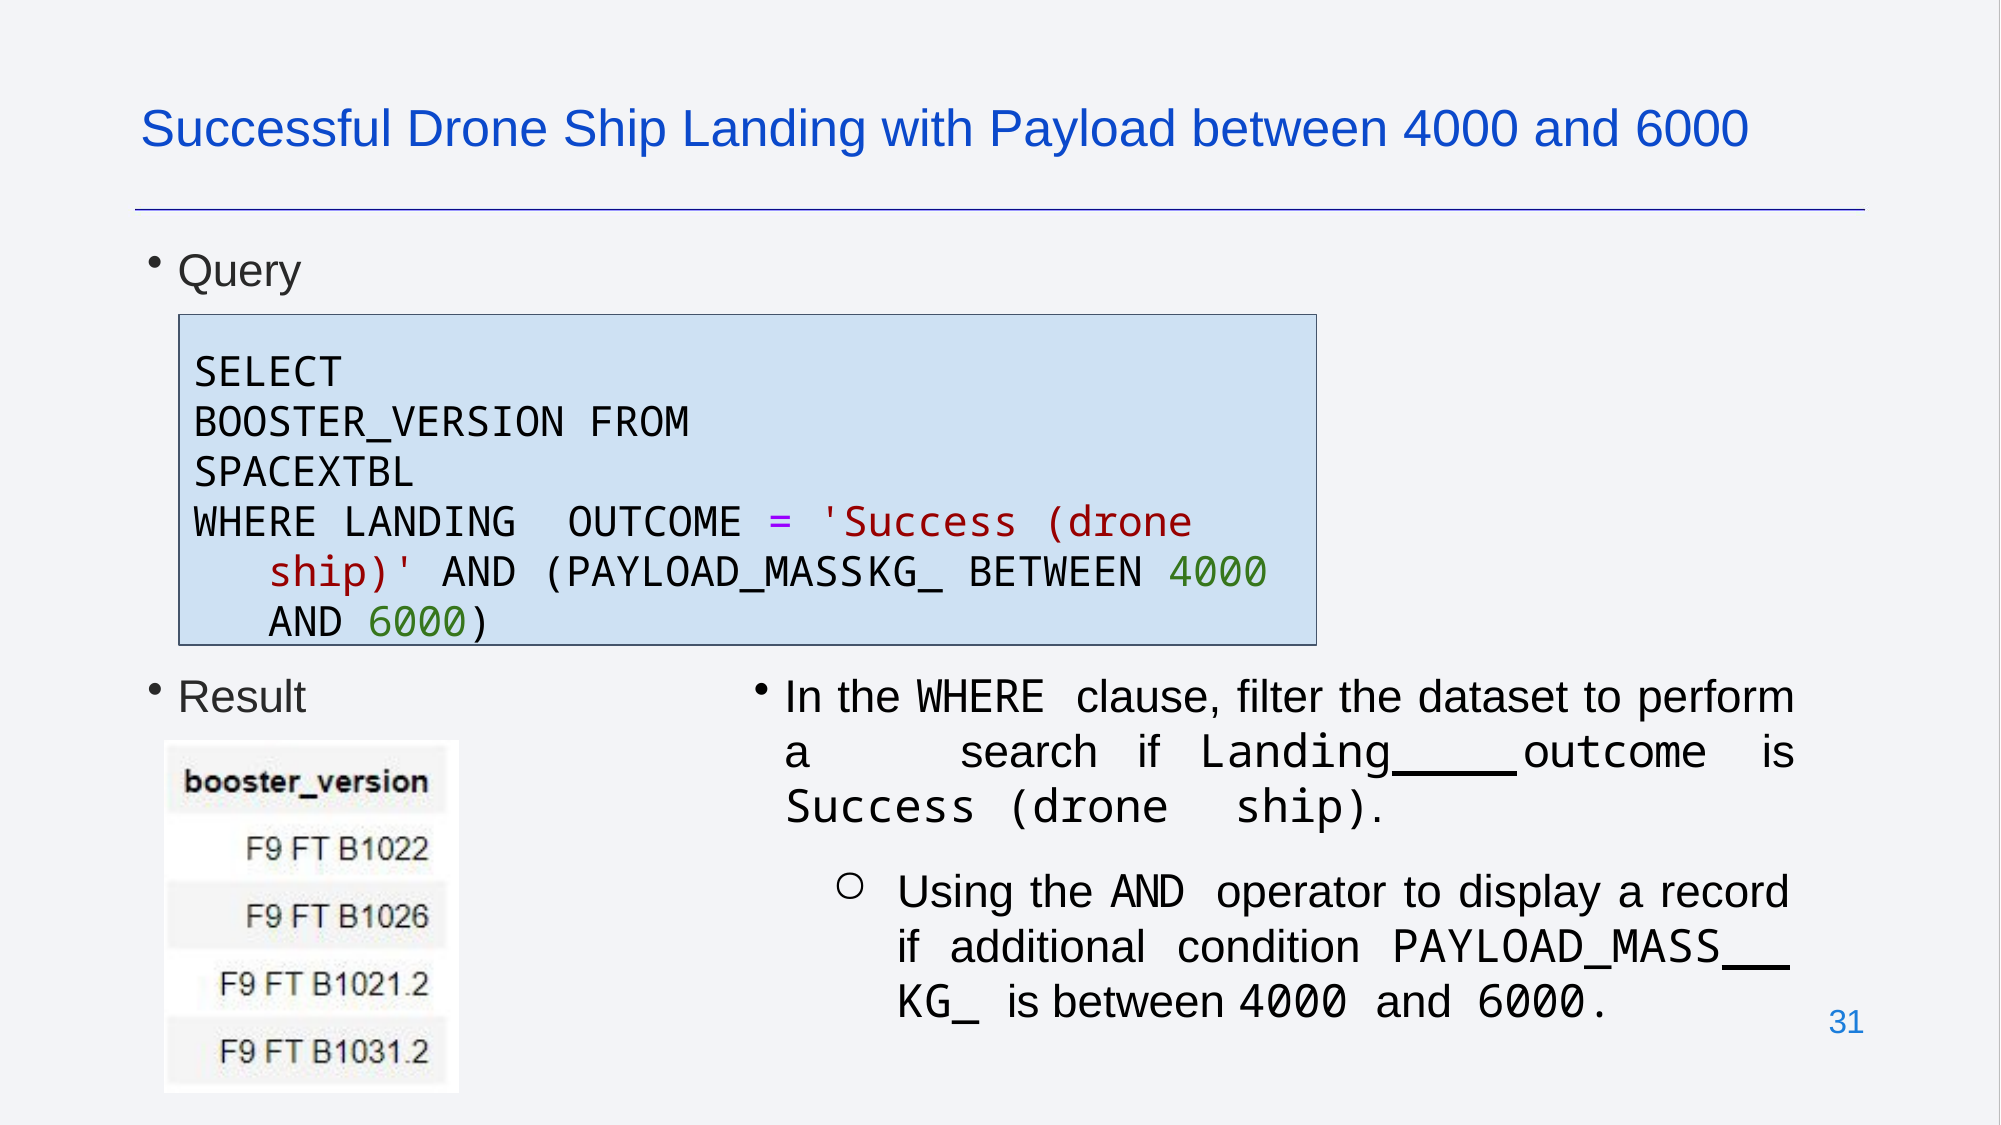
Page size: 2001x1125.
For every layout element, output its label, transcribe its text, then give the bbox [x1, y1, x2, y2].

text_box Result [145, 664, 310, 722]
text_box Query [145, 238, 305, 296]
text_box In the WHERE clause, filter the dataset to perform a search if Landing outcome is Success (drone ship). Using the AND operator to display a record if additional condition PAYLOAD_MASS KG_ is between 4000 and 6000. [751, 665, 1796, 1027]
picture [0, 0, 2000, 1125]
title Successful Drone Ship Landing with Payload between 4000 and 6000 [138, 73, 1862, 283]
text_box SELECT BOOSTER_VERSION FROM SPACEXTBL WHERE LANDING OUTCOME = 'Success (drone ship)' AND (PAYLOAD_MASS KG_ BETWEEN 4000 AND 6000) [178, 314, 1317, 646]
text_box 31 [1826, 997, 1868, 1040]
